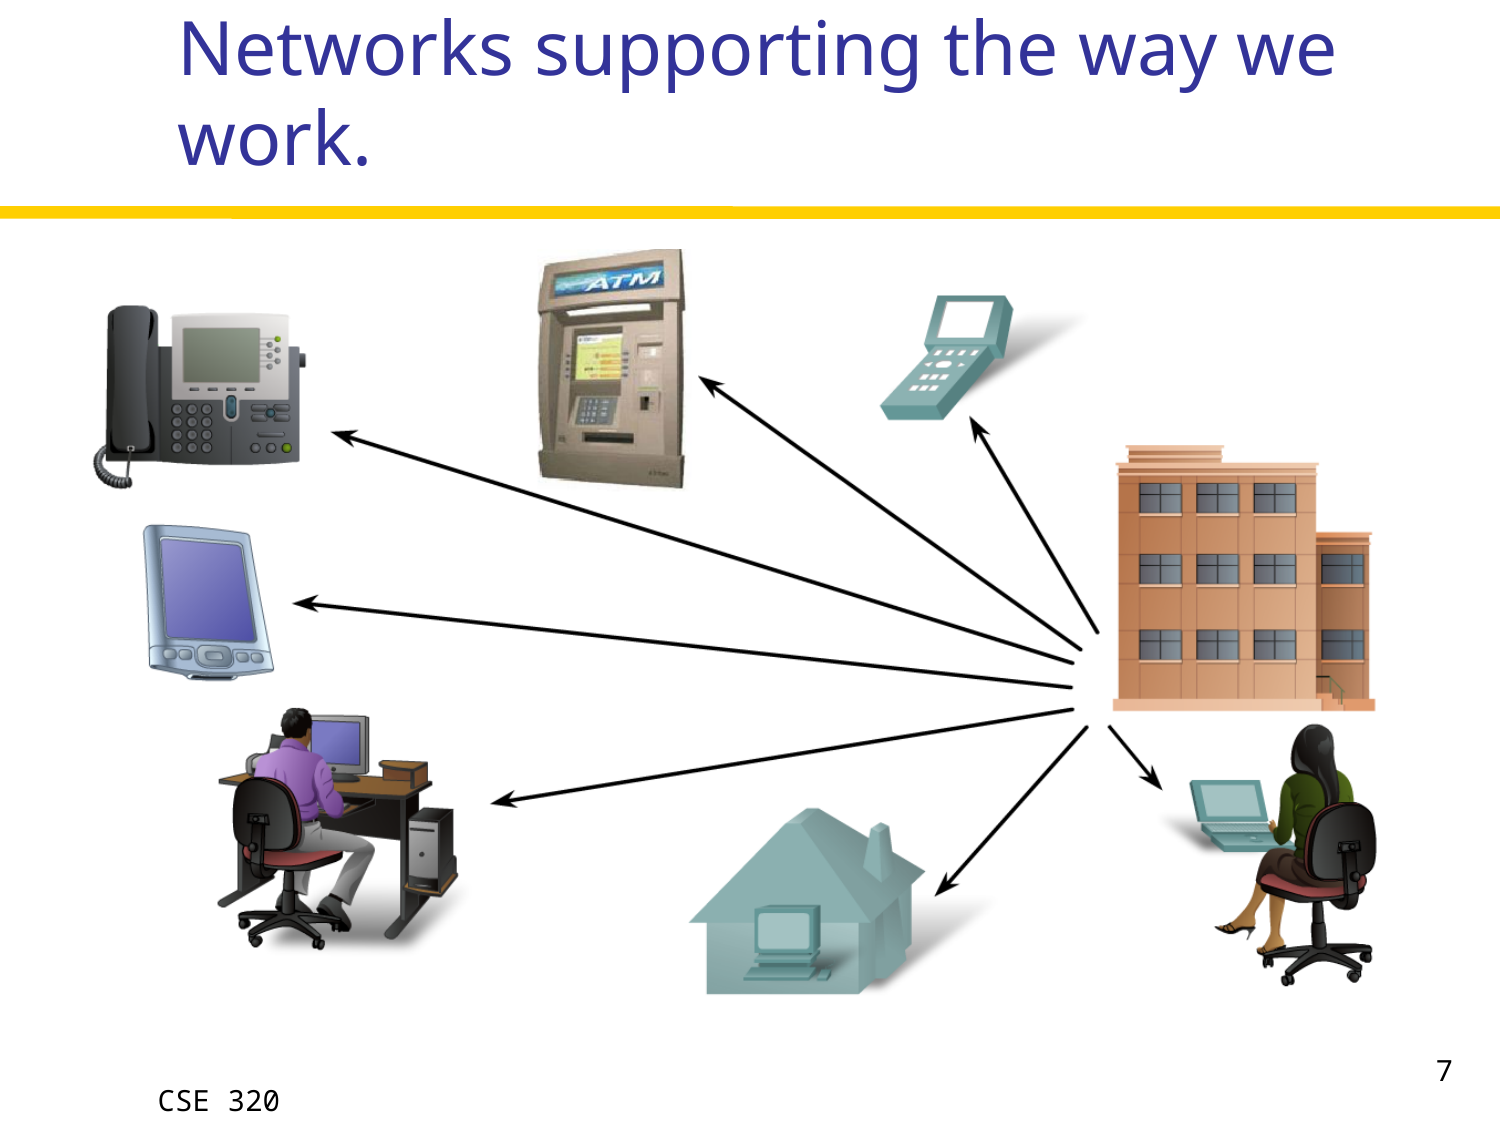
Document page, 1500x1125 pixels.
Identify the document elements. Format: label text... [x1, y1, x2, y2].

slide_number 7 [1154, 1023, 1468, 1100]
picture [87, 249, 1401, 1004]
text_box Networks supporting the way we work. [162, 62, 1441, 188]
